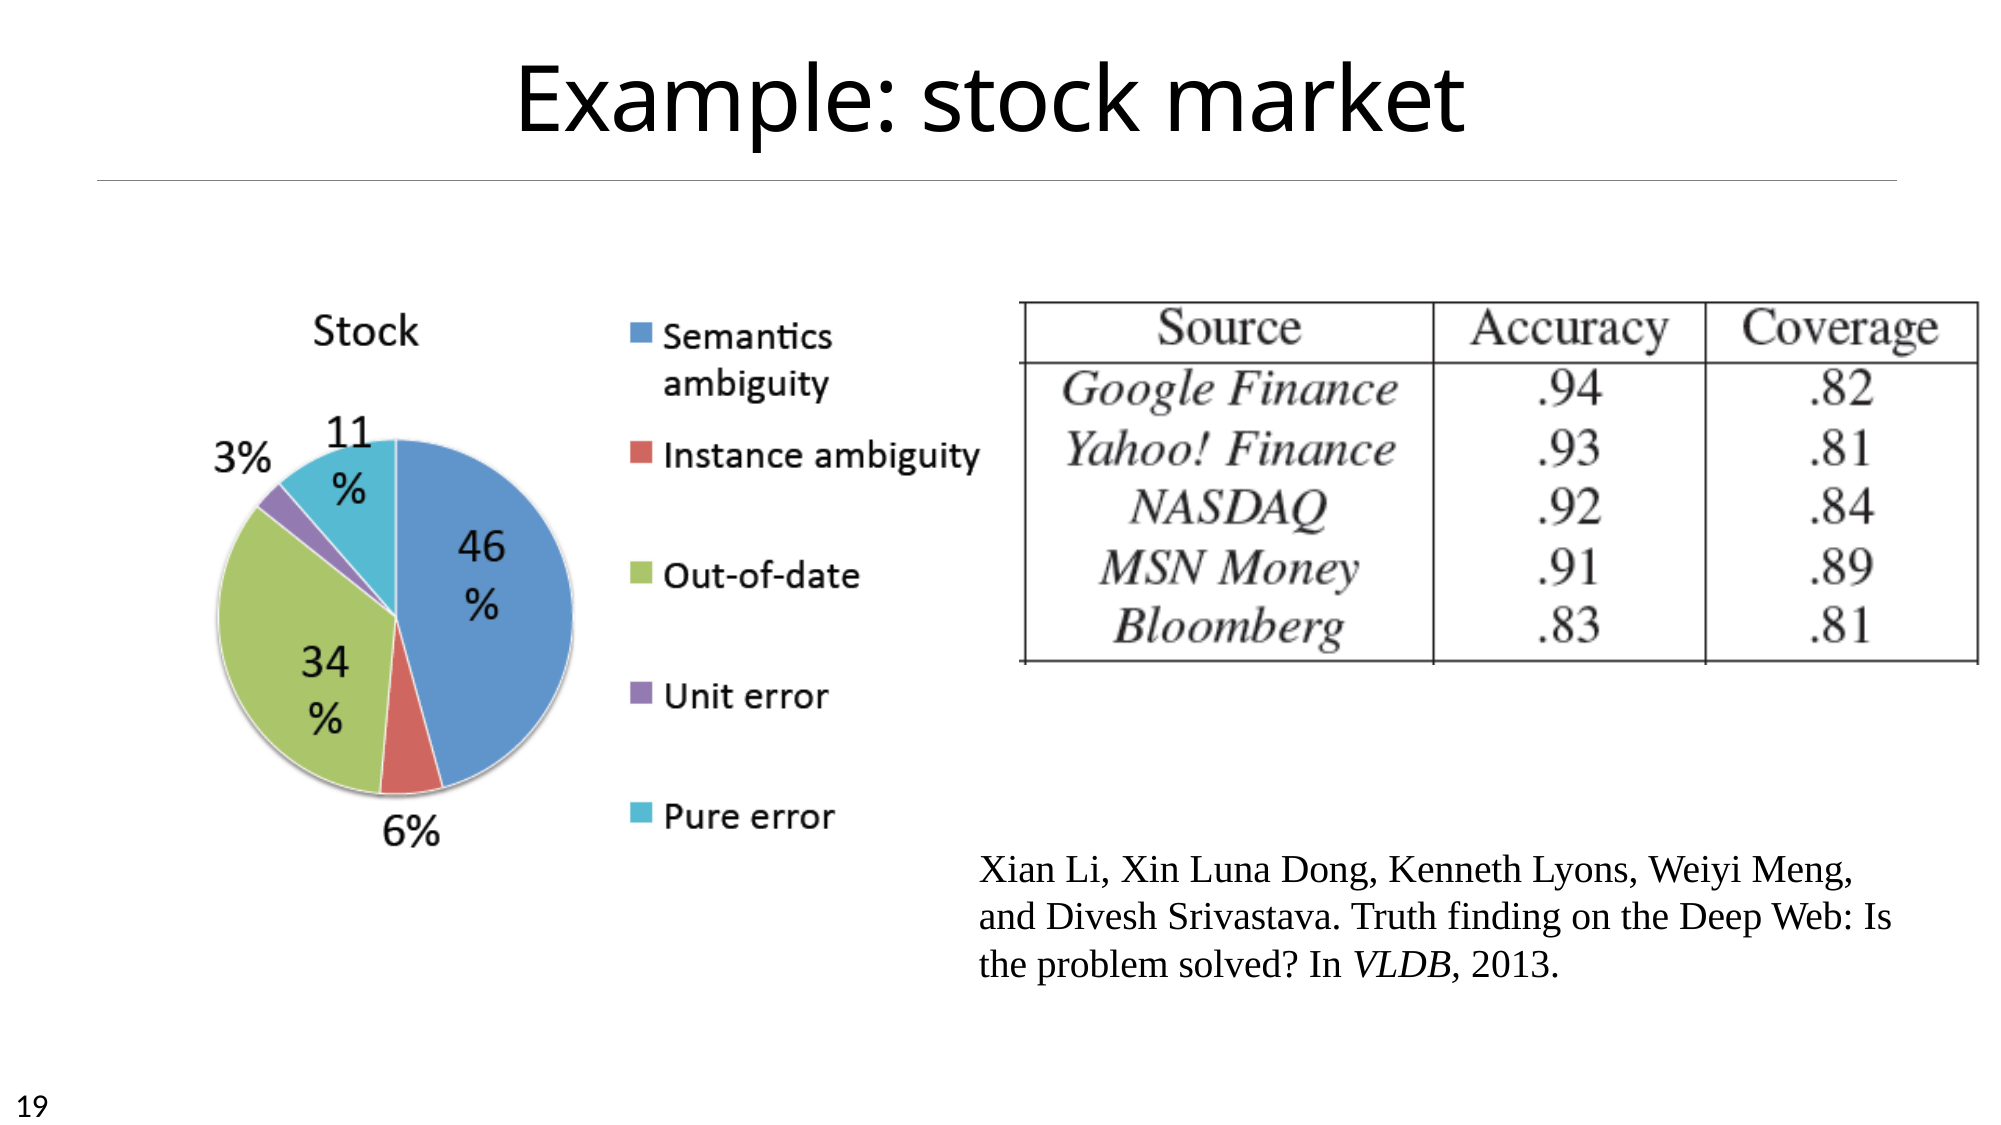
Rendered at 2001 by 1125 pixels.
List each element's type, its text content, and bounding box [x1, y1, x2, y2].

title Example: stock market [57, 36, 1923, 158]
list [145, 209, 577, 916]
text_box Xian Li, Xin Luna Dong, Kenneth Lyons, Weiyi Meng, and Divesh Srivastava. Truth finding on the Deep Web: Is the problem solved? In VLDB, 2013. [964, 835, 1964, 993]
picture [609, 209, 2001, 916]
